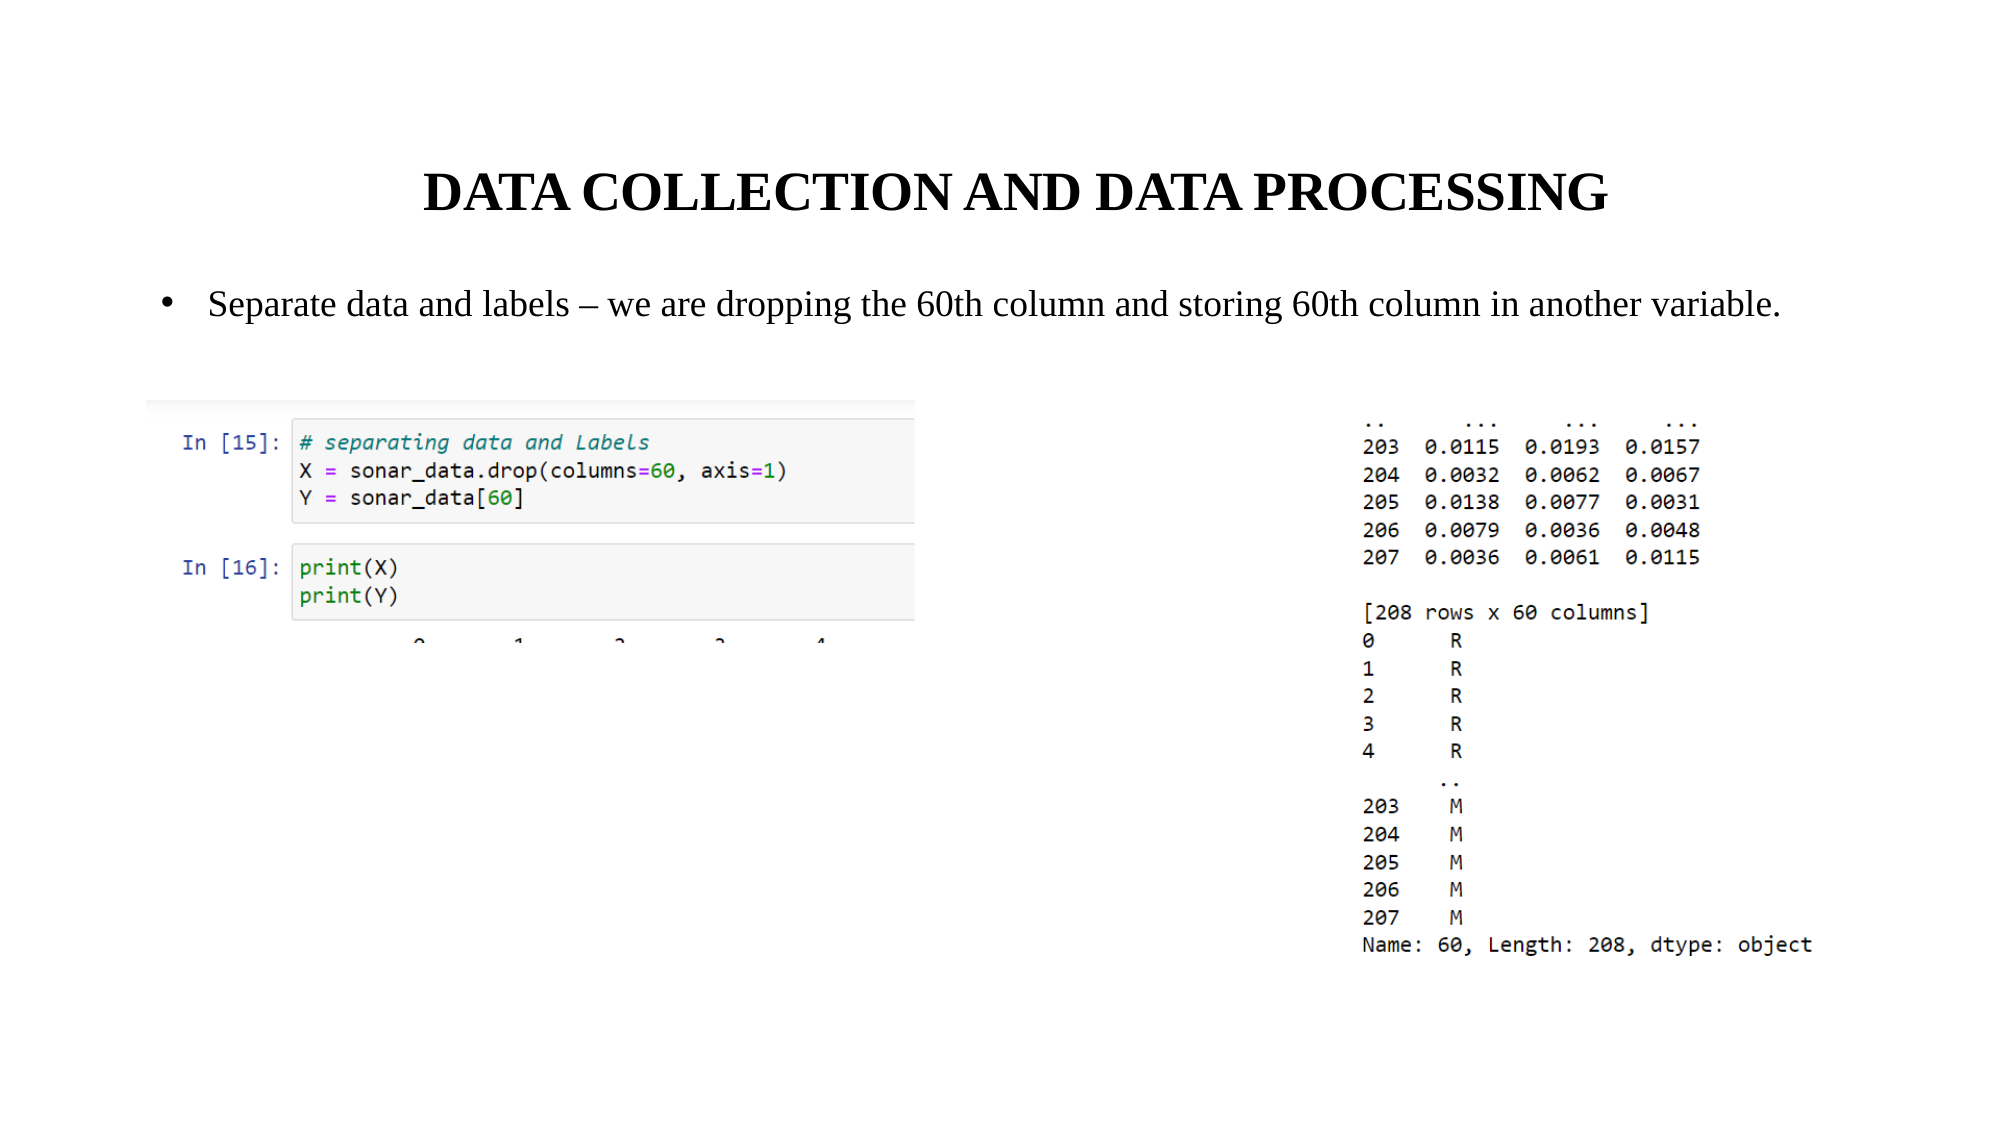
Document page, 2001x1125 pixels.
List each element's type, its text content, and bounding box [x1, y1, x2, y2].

text_box Separate data and labels – we are dropping the 60th column and storing 60th column in another variable. [145, 271, 1854, 332]
picture [145, 400, 915, 643]
picture [1209, 416, 1952, 978]
text_box DATA COLLECTION AND DATA PROCESSING [337, 147, 1697, 229]
